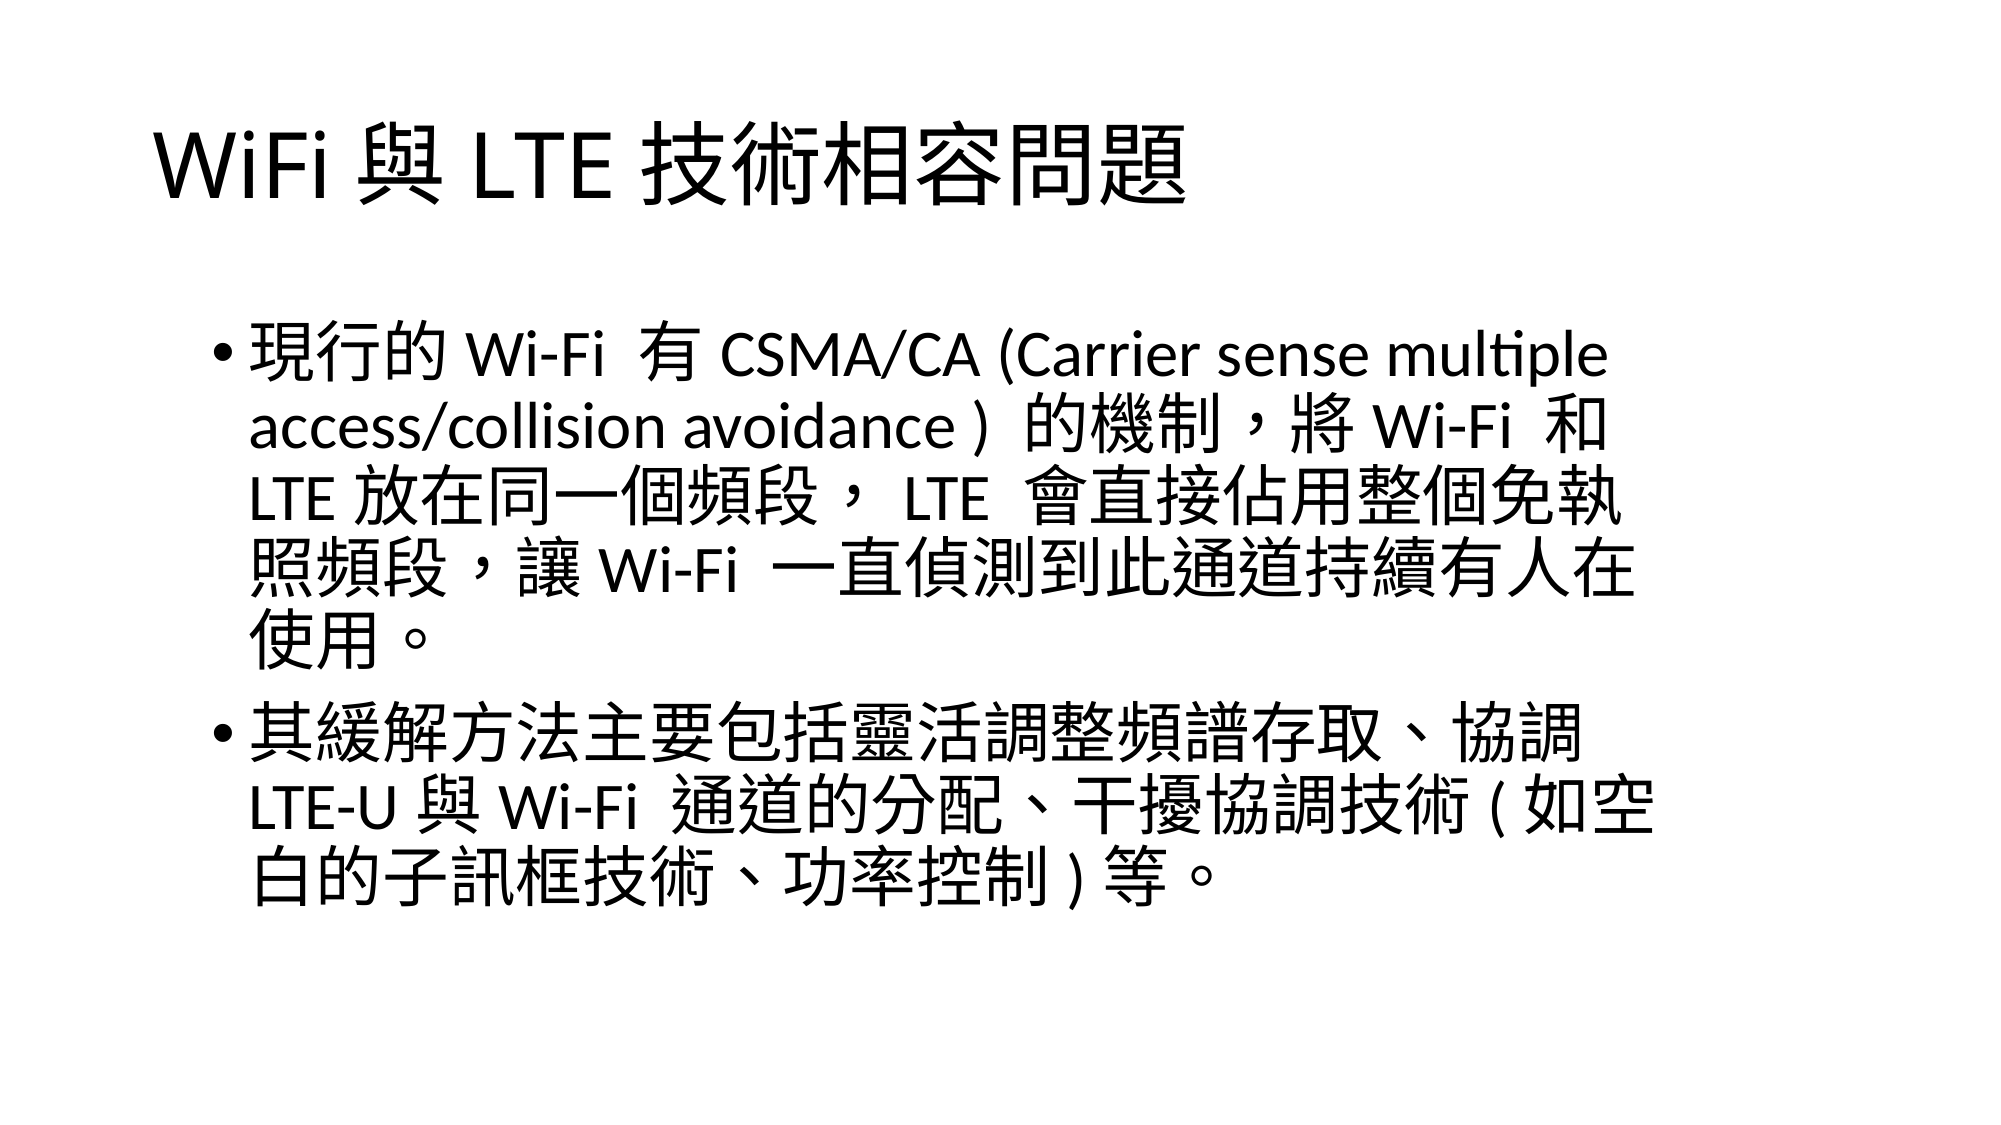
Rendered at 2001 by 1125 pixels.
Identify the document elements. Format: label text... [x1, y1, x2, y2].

title WiFi與LTE技術相容問題 [137, 59, 1863, 278]
list 現行的Wi-Fi 有CSMA/CA (Carrier sense multiple access/collision avoidance ) 的機制，將Wi-Fi 和LTE放在同一個頻段，LTE 會直接佔用整個免執照頻段，讓Wi-Fi 一直偵測到此通道持續有人在使用。 其緩解方法主要包括靈活調整頻譜存取、協調LTE-U與Wi-Fi 通道的分配、干擾協調技術(如空白的子訊框技術、功率控制)等。 [196, 311, 1703, 1125]
